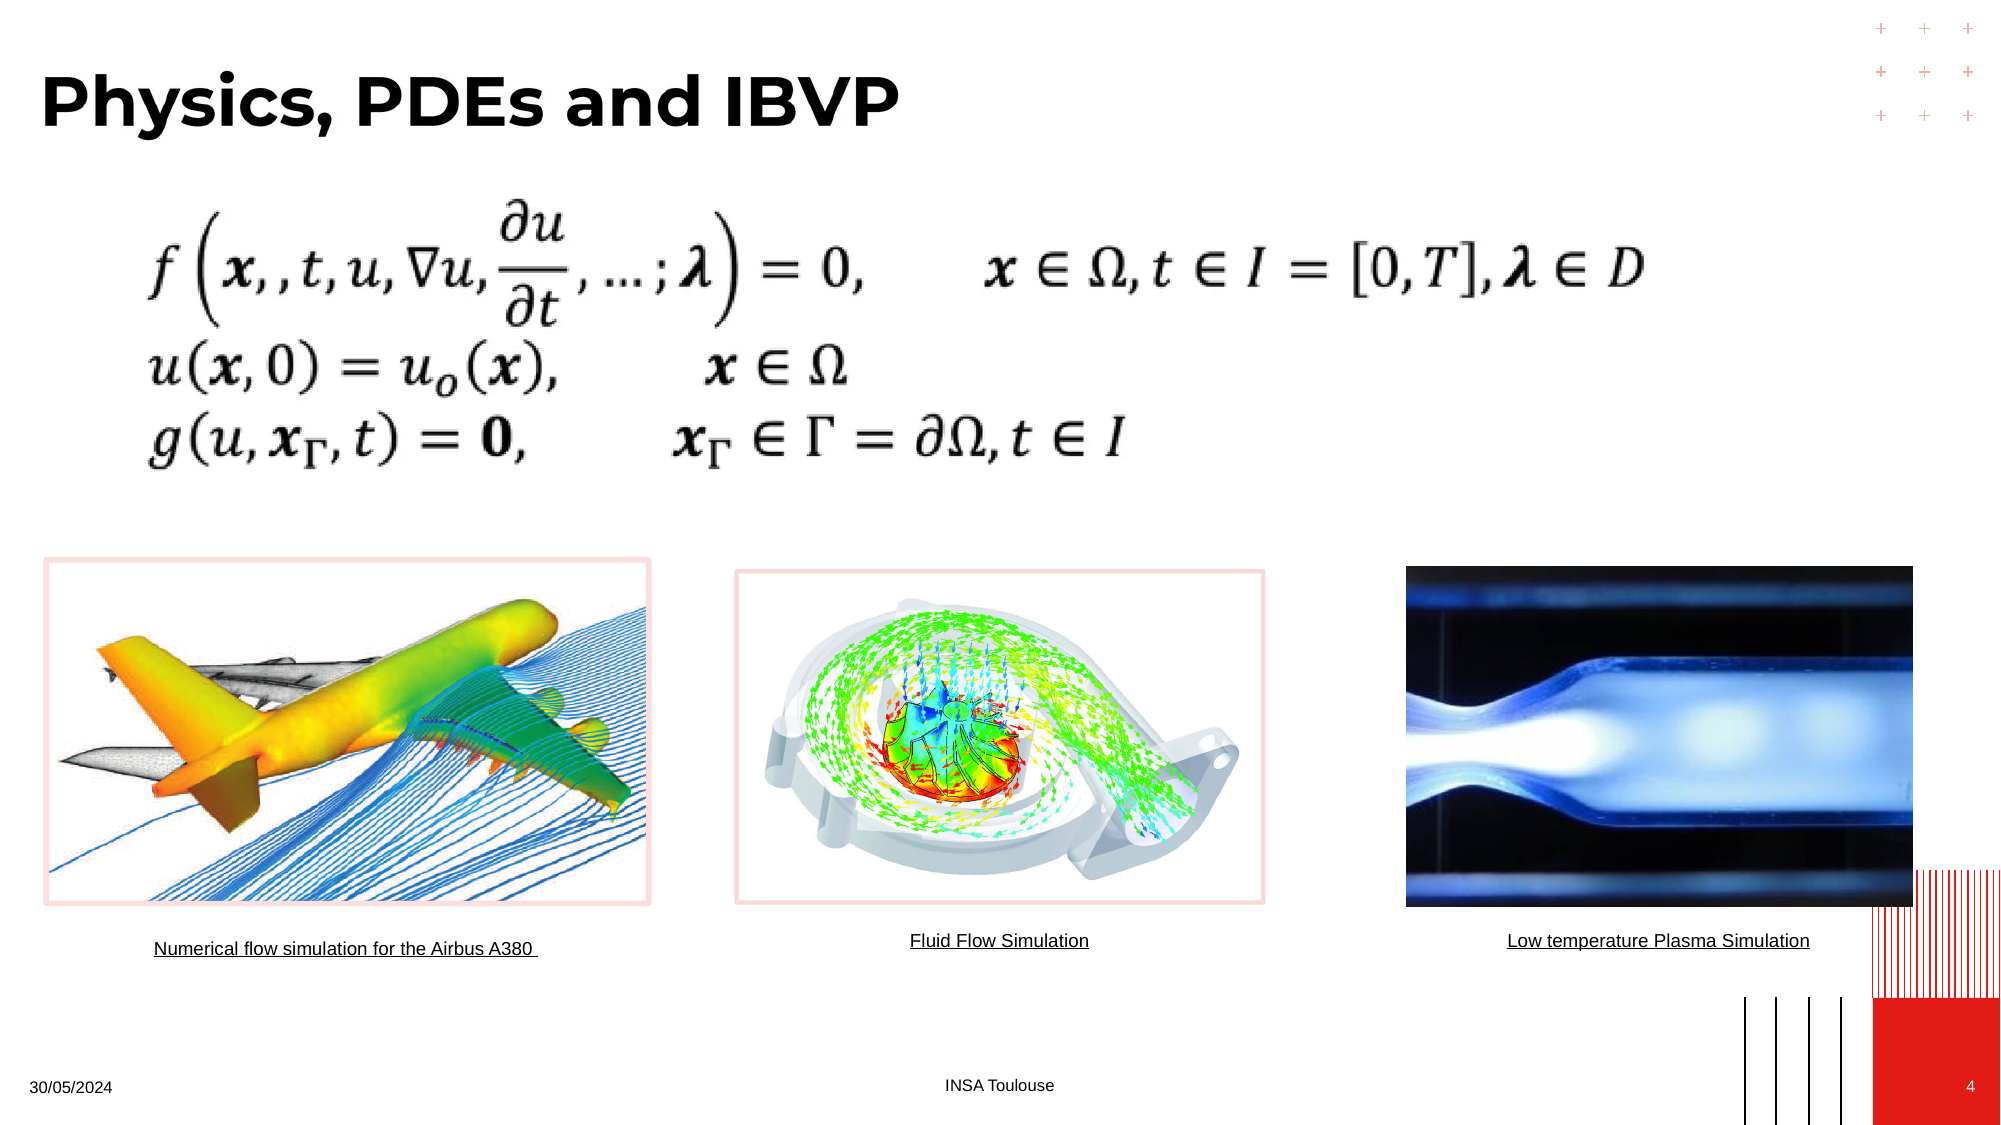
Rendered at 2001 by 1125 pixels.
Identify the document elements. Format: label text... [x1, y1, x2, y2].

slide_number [23, 1066, 474, 1107]
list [48, 562, 647, 901]
footer INSA Toulouse [662, 1064, 1338, 1105]
picture [738, 572, 1262, 901]
slide_number ‹#› [1531, 1065, 1982, 1106]
picture [1406, 566, 1914, 907]
text_box Numerical flow simulation for the Airbus A380 [138, 928, 557, 967]
text_box Low temperature Plasma Simulation [1492, 921, 1827, 959]
text_box Fluid Flow Simulation [894, 921, 1106, 959]
picture [0, 18, 1871, 505]
